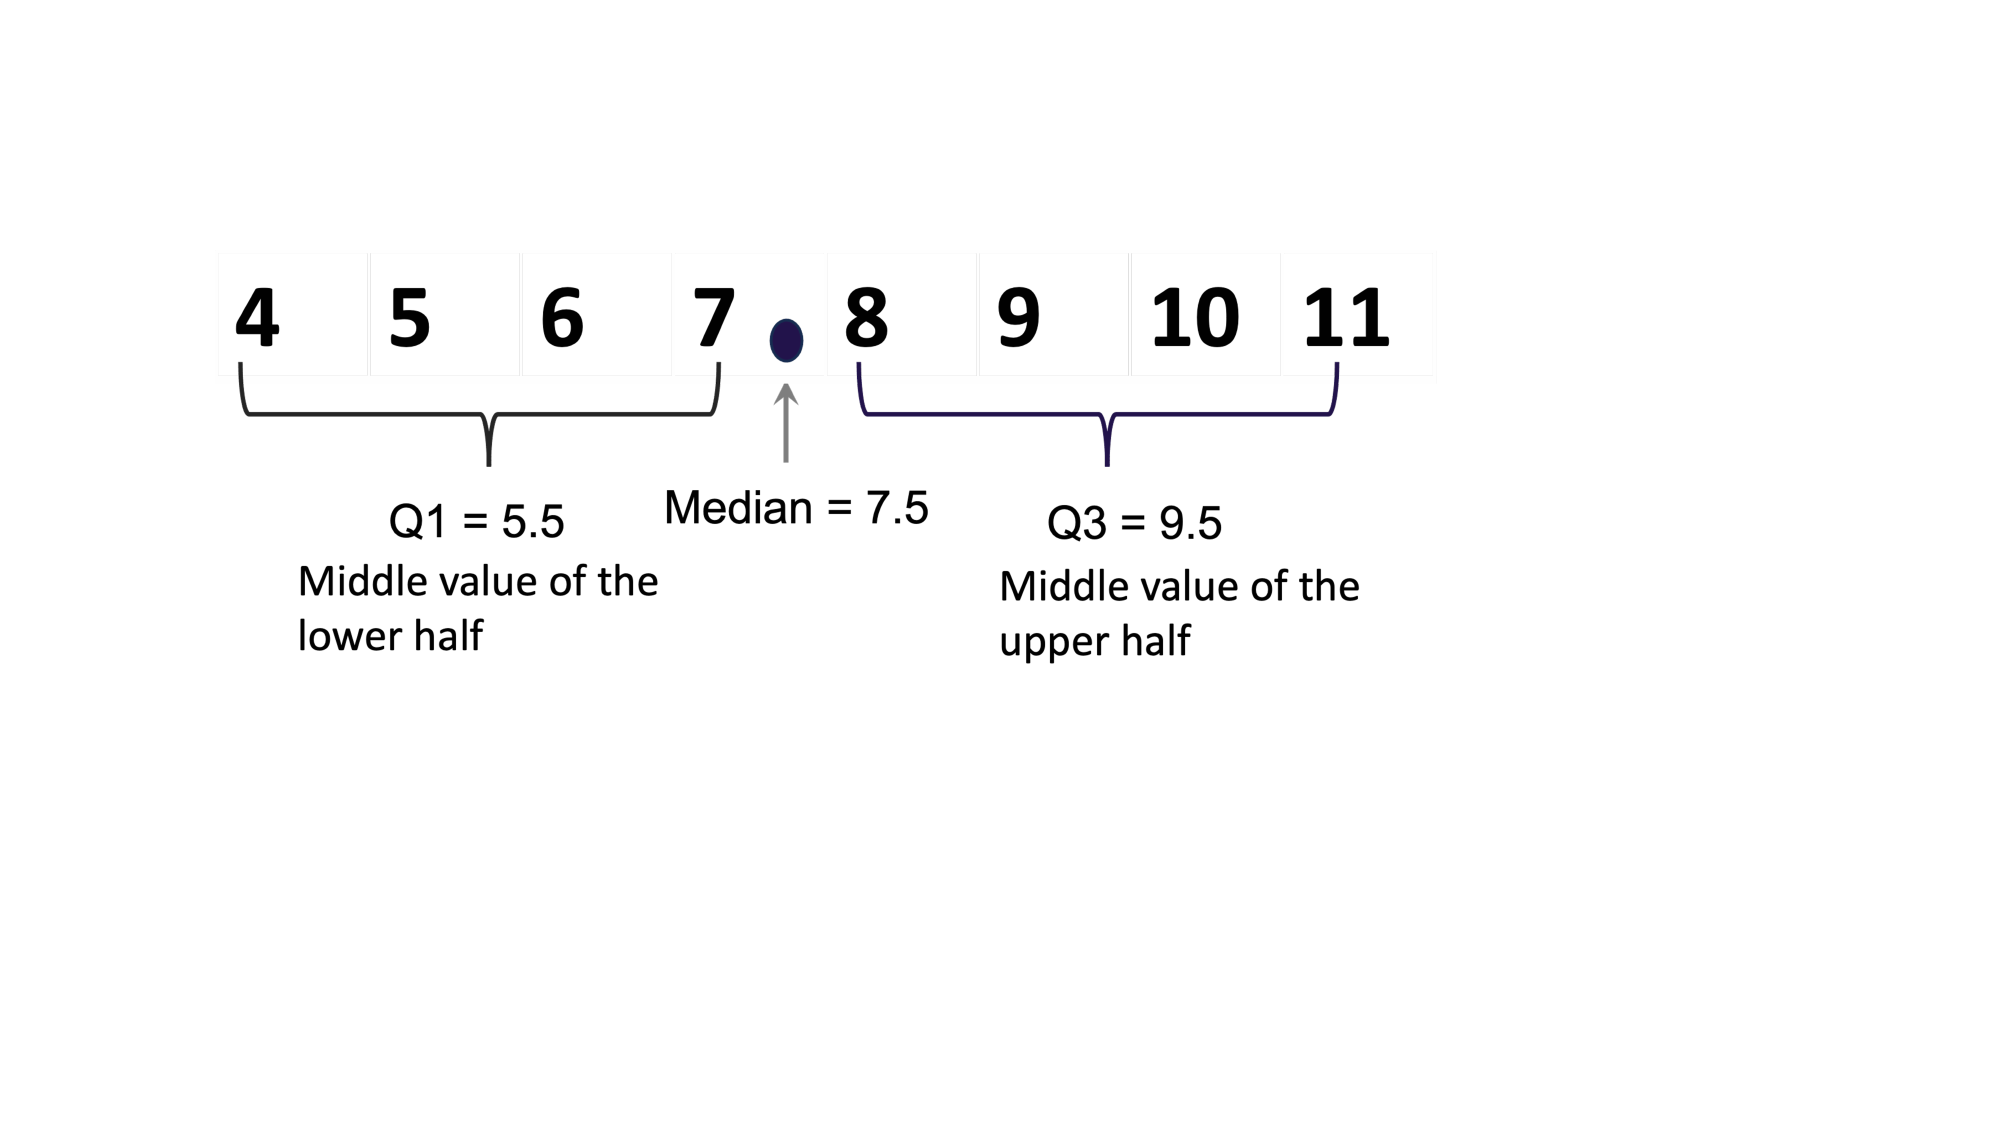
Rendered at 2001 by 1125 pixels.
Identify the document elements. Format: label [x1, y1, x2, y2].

picture [172, 233, 1448, 695]
